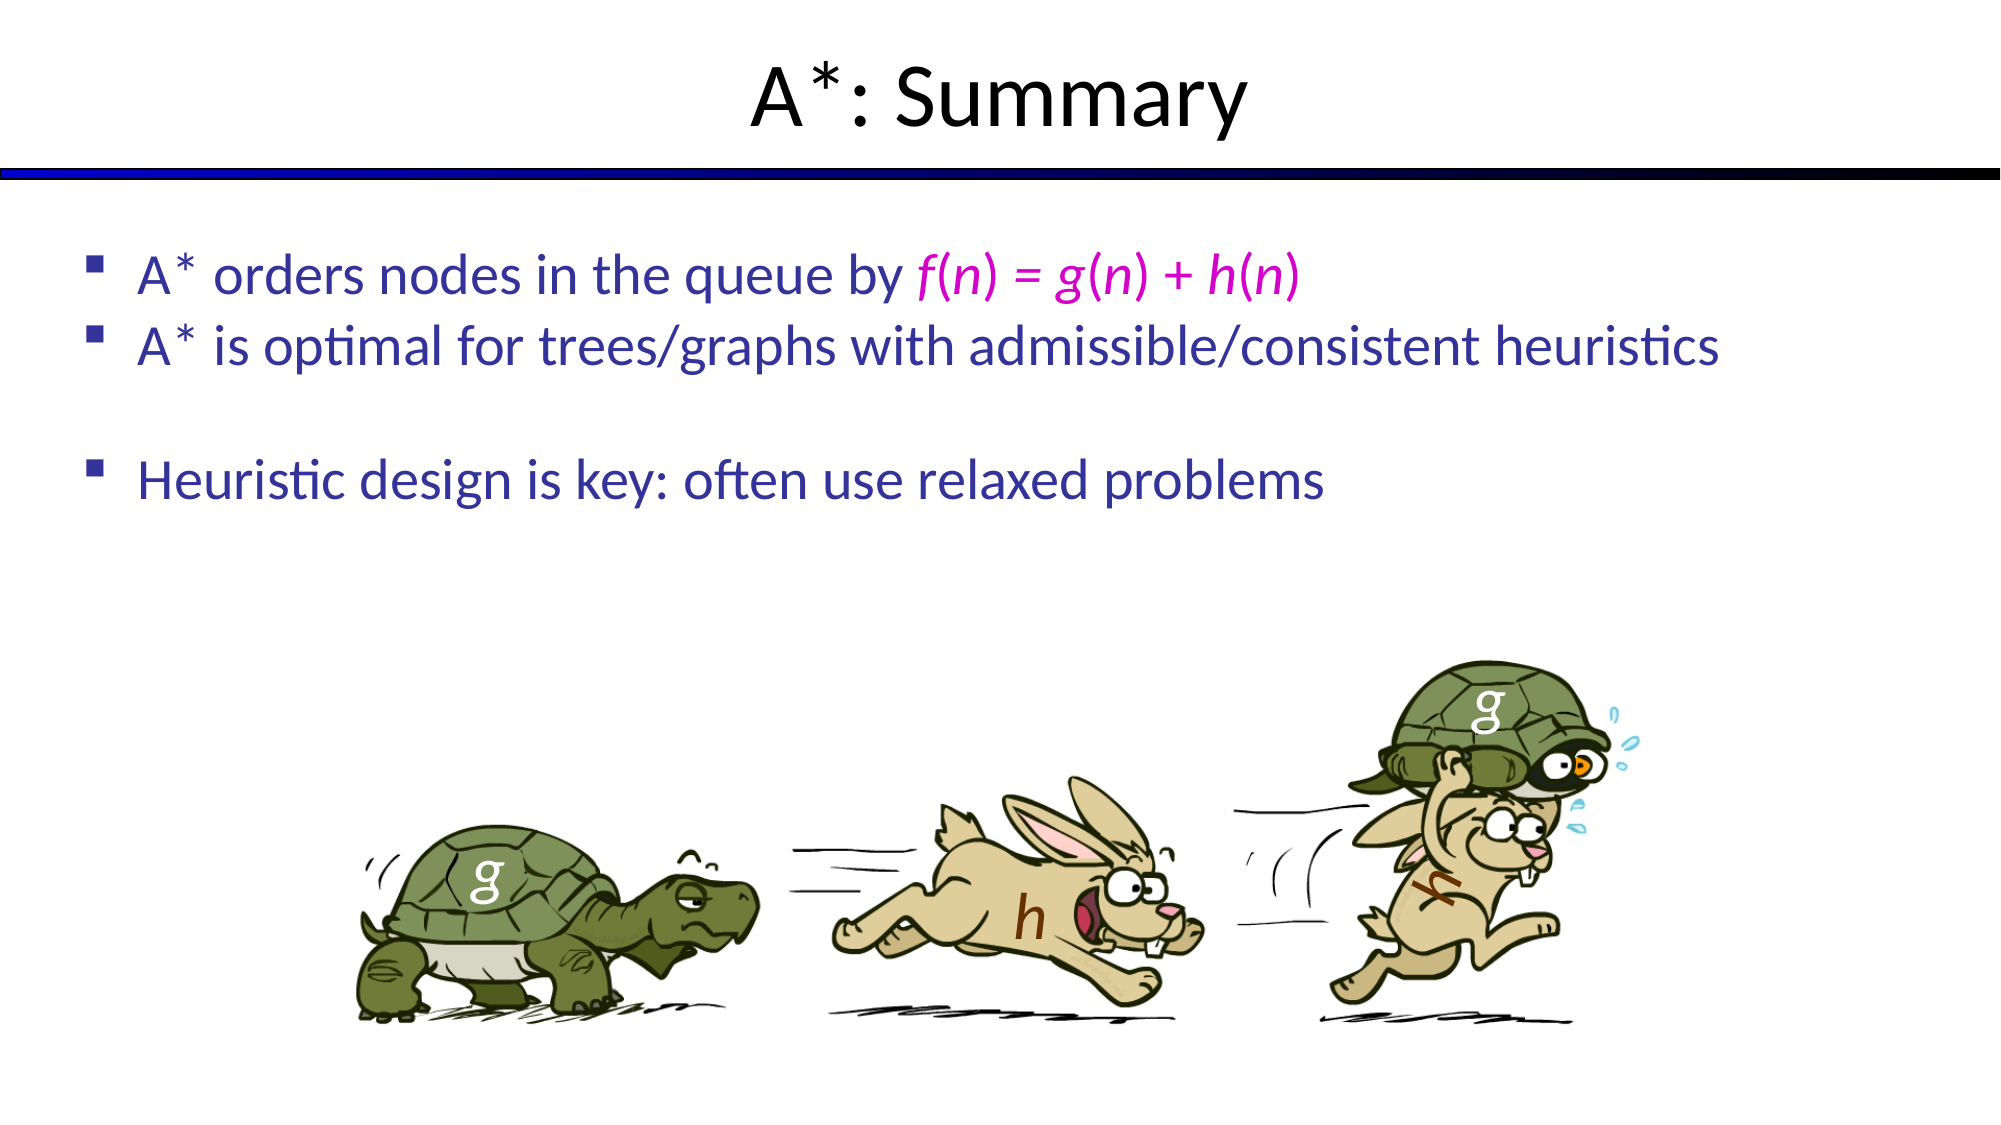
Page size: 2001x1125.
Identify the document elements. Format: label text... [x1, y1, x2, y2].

picture [324, 637, 1651, 1046]
title A*: Summary [0, 0, 2000, 184]
list A* orders nodes in the queue by f(n) = g(n) + h(n) A* is optimal for trees/graphs with admissible/consistent heuristics Heuristic design is key: often use relaxed problems [66, 228, 1934, 1006]
